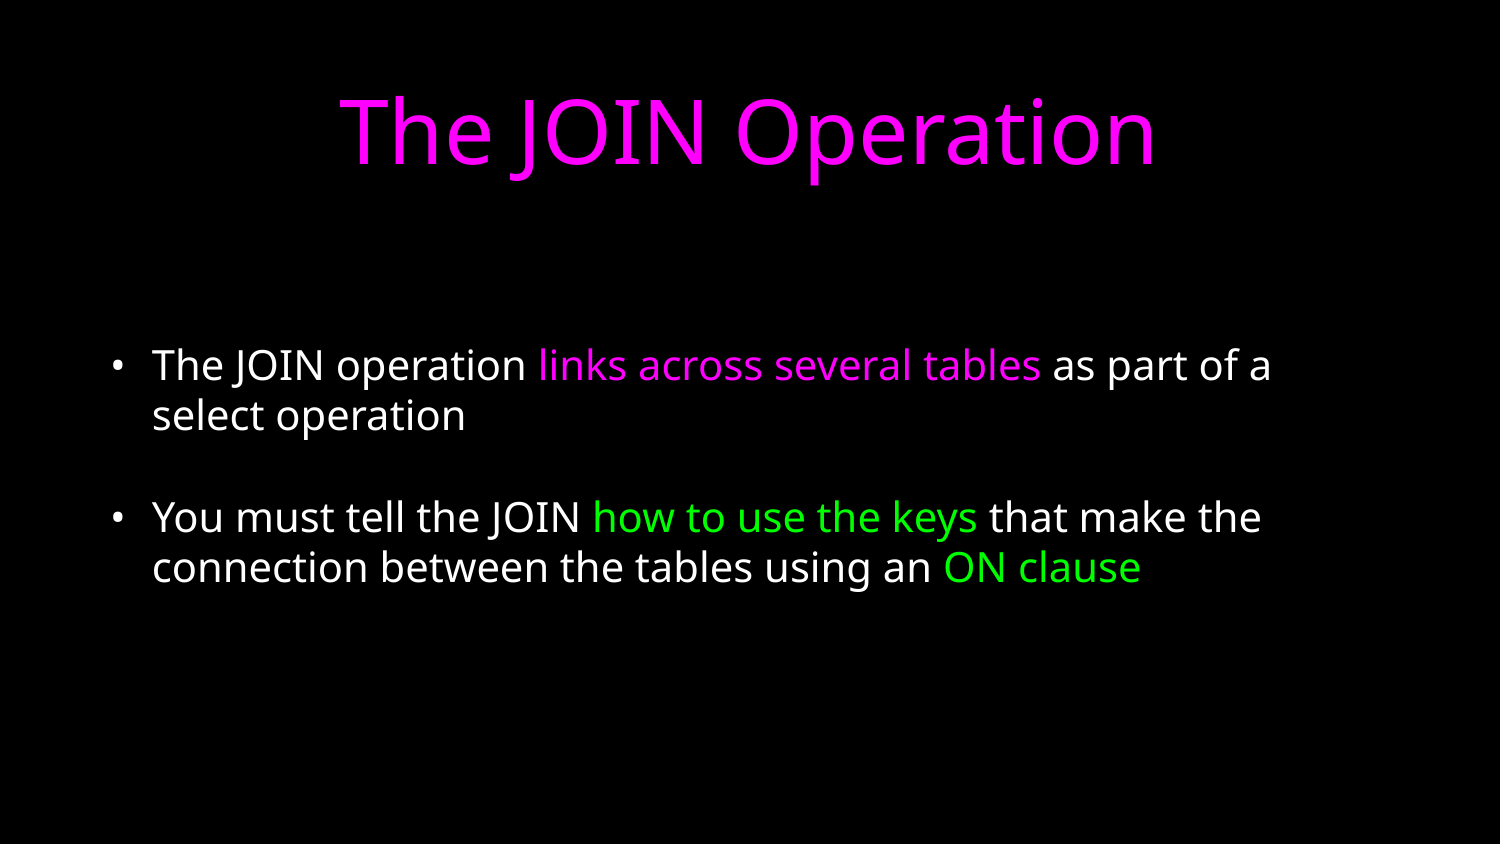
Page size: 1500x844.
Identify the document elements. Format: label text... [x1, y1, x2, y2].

title The JOIN Operation [106, 22, 1393, 235]
list The JOIN operation links across several tables as part of a select operation You must tell the JOIN how to use the keys that make the connection between the tables using an ON clause [106, 240, 1393, 690]
